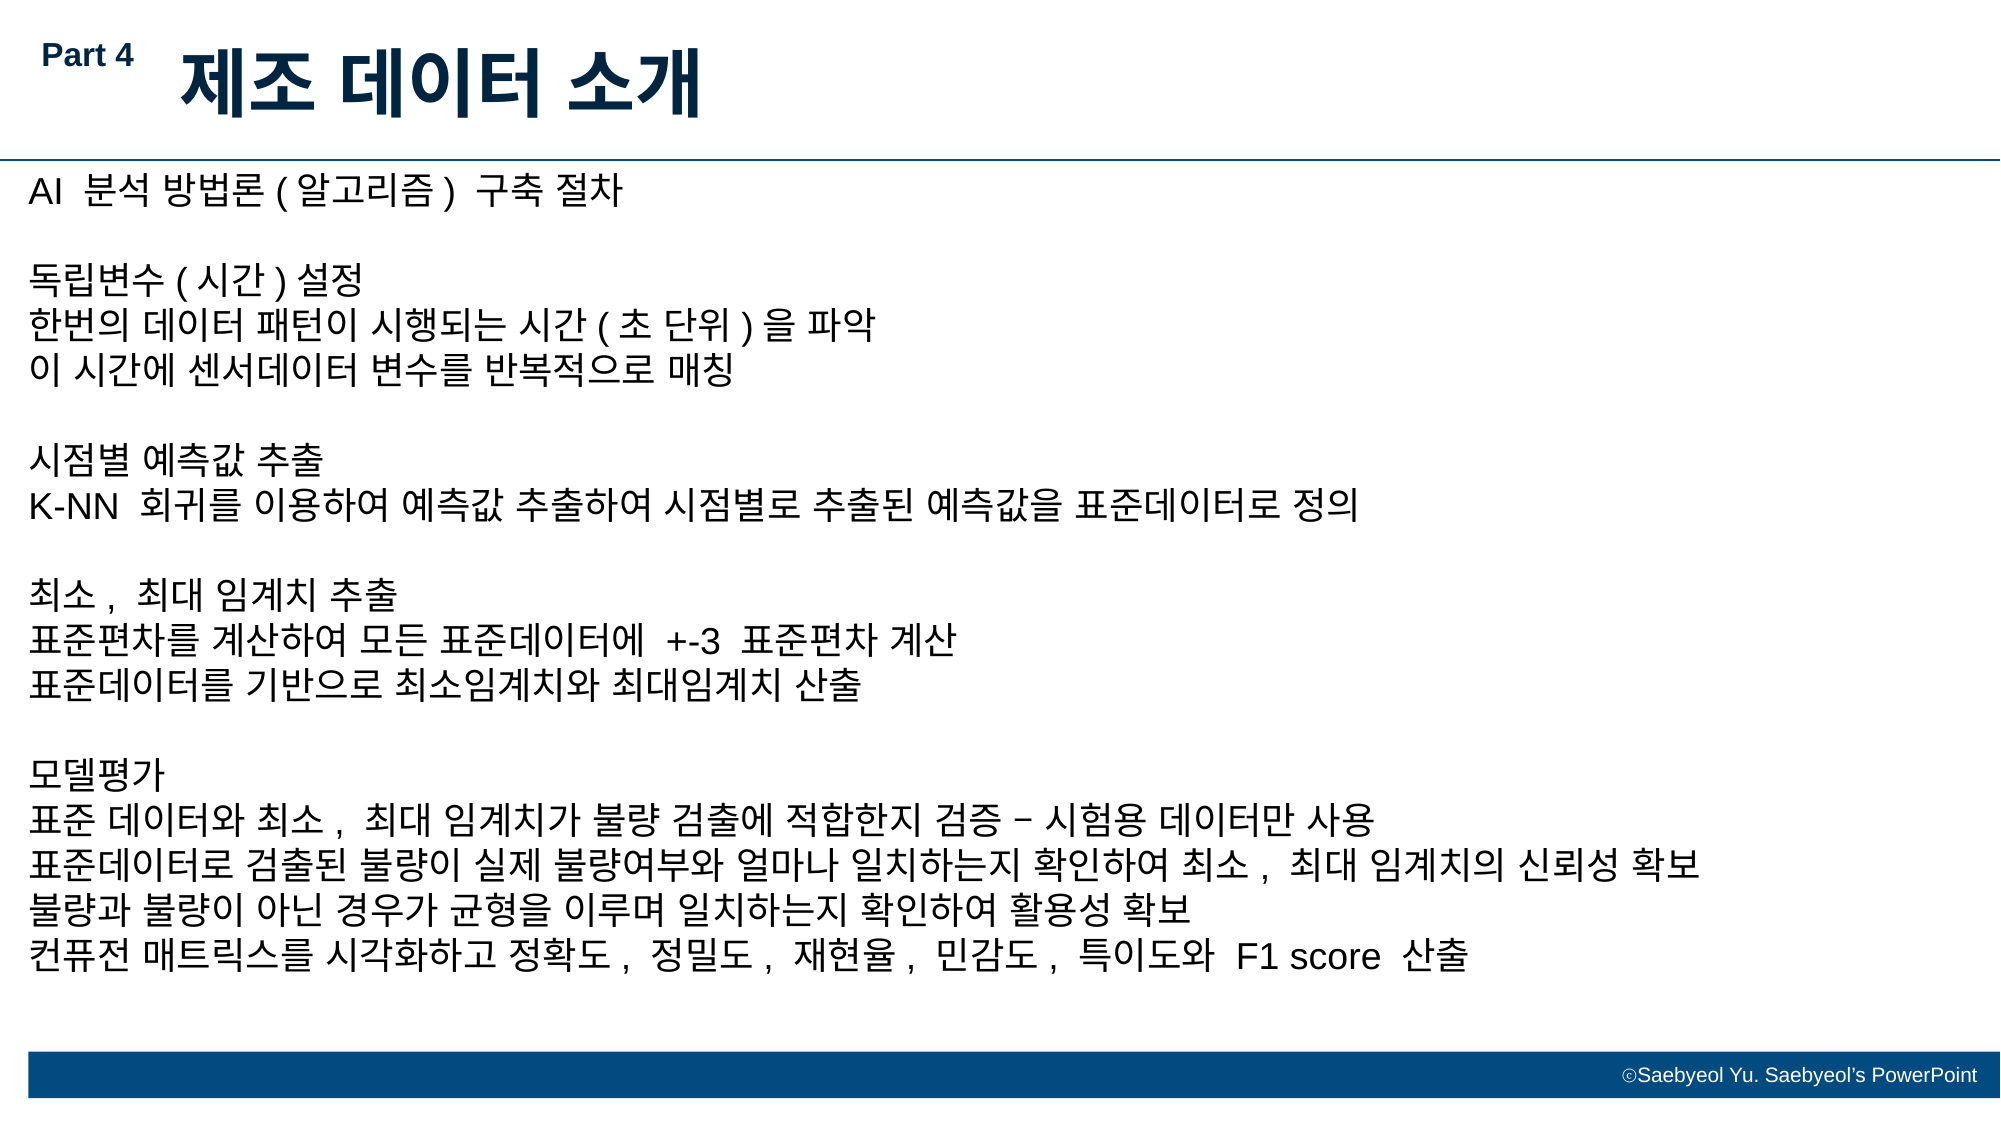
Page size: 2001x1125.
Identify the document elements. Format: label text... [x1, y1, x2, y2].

text_box 제조 데이터 소개 [164, 28, 977, 134]
text_box AI 분석 방법론(알고리즘) 구축 절차 독립변수(시간)설정 한번의 데이터 패턴이 시행되는 시간(초 단위)을 파악 이 시간에 센서데이터 변수를 반복적으로 매칭 시점별 예측값 추출 K-NN 회귀를 이용하여 예측값 추출하여 시점별로 추출된 예측값을 표준데이터로 정의 최소, 최대 임계치 추출 표준편차를 계산하여 모든 표준데이터에 +-3 표준편차 계산 표준데이터를 기반으로 최소임계치와 최대임계치 산출 모델평가 표준 데이터와 최소, 최대 임계치가 불량 검출에 적합한지 검증 – 시험용 데이터만 사용 표준데이터로 검출된 불량이 실제 불량여부와 얼마나 일치하는지 확인하여 최소, 최대 임계치의 신뢰성 확보 불량과 불량이 아닌 경우가 균형을 이루며 일치하는지 확인하여 활용성 확보 컨퓨전 매트릭스를 시각화하고 정확도, 정밀도, 재현율, 민감도, 특이도와 F1 score 산출 [13, 161, 1984, 985]
text_box Part 4 [26, 26, 165, 81]
